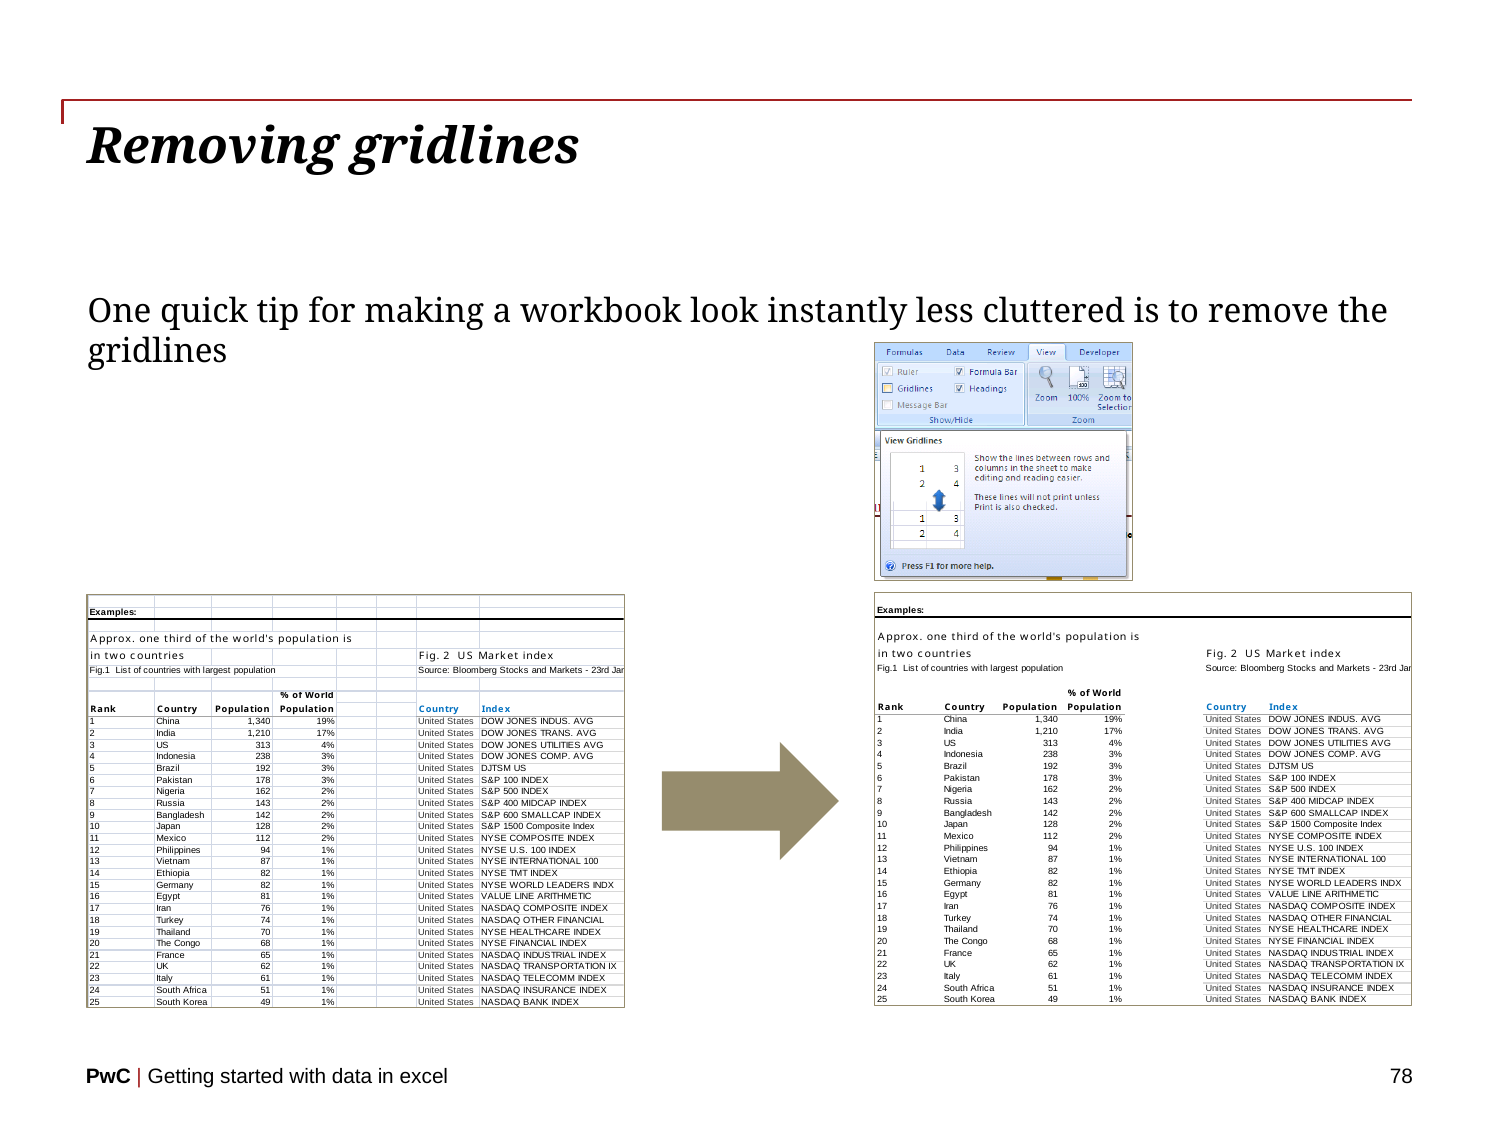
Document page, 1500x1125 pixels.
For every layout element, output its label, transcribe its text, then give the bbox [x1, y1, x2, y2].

list One quick tip for making a workbook look instantly less cluttered is to remove the gridlines [87, 289, 1413, 370]
picture [87, 594, 624, 1008]
slide_number 78 [1162, 1062, 1413, 1088]
picture [874, 592, 1412, 1006]
text_box [659, 740, 842, 863]
title Removing gridlines [87, 113, 1413, 174]
picture [874, 342, 1132, 581]
